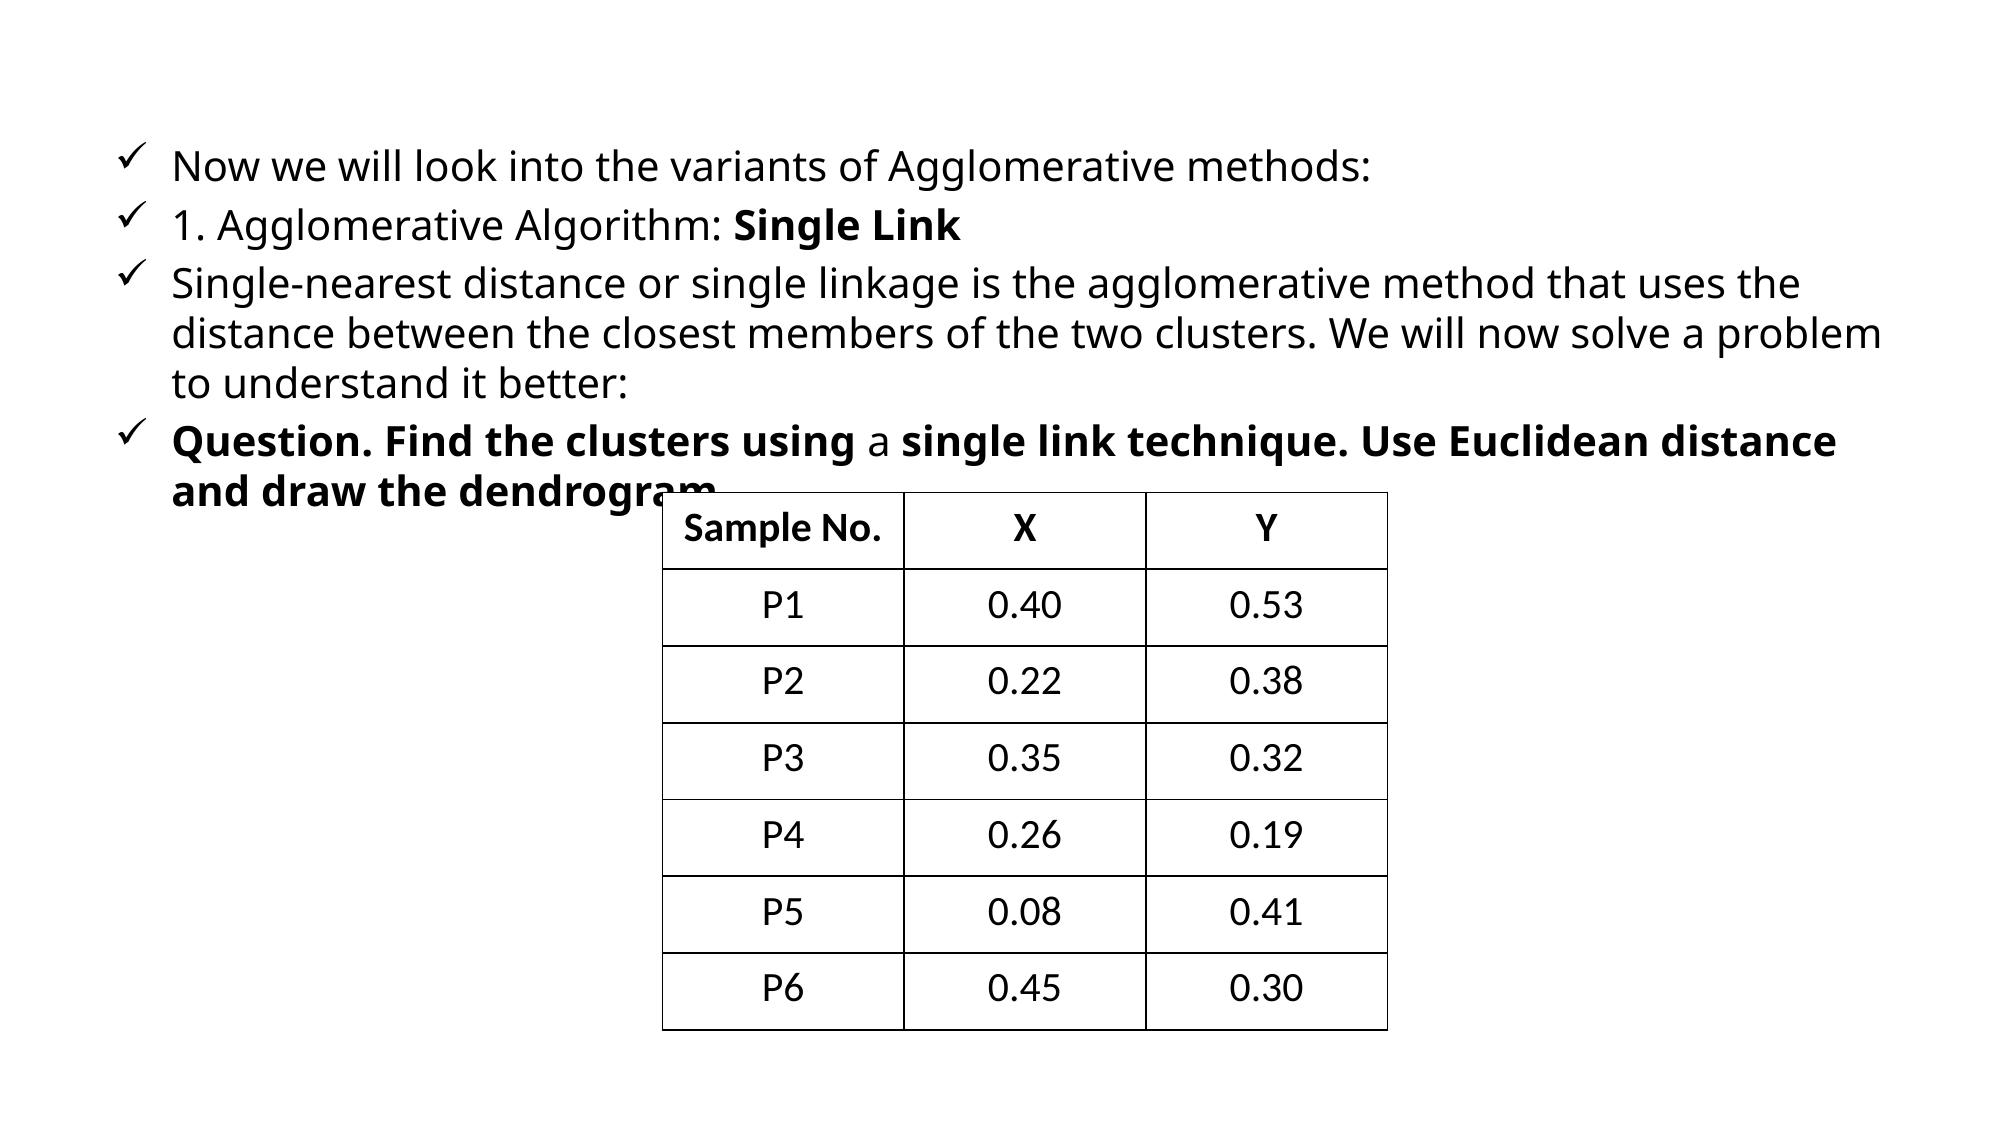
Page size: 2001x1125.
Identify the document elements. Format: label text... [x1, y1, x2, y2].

table_cell 0.45 [905, 954, 1145, 1029]
table_cell 0.32 [1147, 724, 1387, 799]
table_cell 0.08 [905, 877, 1145, 952]
table_cell P6 [663, 954, 903, 1029]
table_cell 0.30 [1147, 954, 1387, 1029]
table_cell P1 [663, 570, 903, 645]
table_cell 0.41 [1147, 877, 1387, 952]
table_cell 0.22 [905, 647, 1145, 722]
table_cell 0.19 [1147, 800, 1387, 875]
table_cell P5 [663, 877, 903, 952]
table_cell 0.35 [905, 724, 1145, 799]
table_cell 0.26 [905, 800, 1145, 875]
table_cell 0.38 [1147, 647, 1387, 722]
table_header Sample No. [663, 493, 903, 568]
table_header Y [1147, 493, 1387, 568]
table_cell P4 [663, 800, 903, 875]
table_cell 0.40 [905, 570, 1145, 645]
table_cell P2 [663, 647, 903, 722]
list Now we will look into the variants of Agglomerative methods: 1. Agglomerative Algorithm: Single Link Single-nearest distance or single linkage is the agglomerative method that uses the distance between the closest members of the two clusters. We will now solve a problem to understand it better: Question. Find the clusters using a single link technique. Use Euclidean distance and draw the dendrogram. [99, 132, 1900, 875]
table_header X [905, 493, 1145, 568]
table_cell P3 [663, 724, 903, 799]
table_cell 0.53 [1147, 570, 1387, 645]
